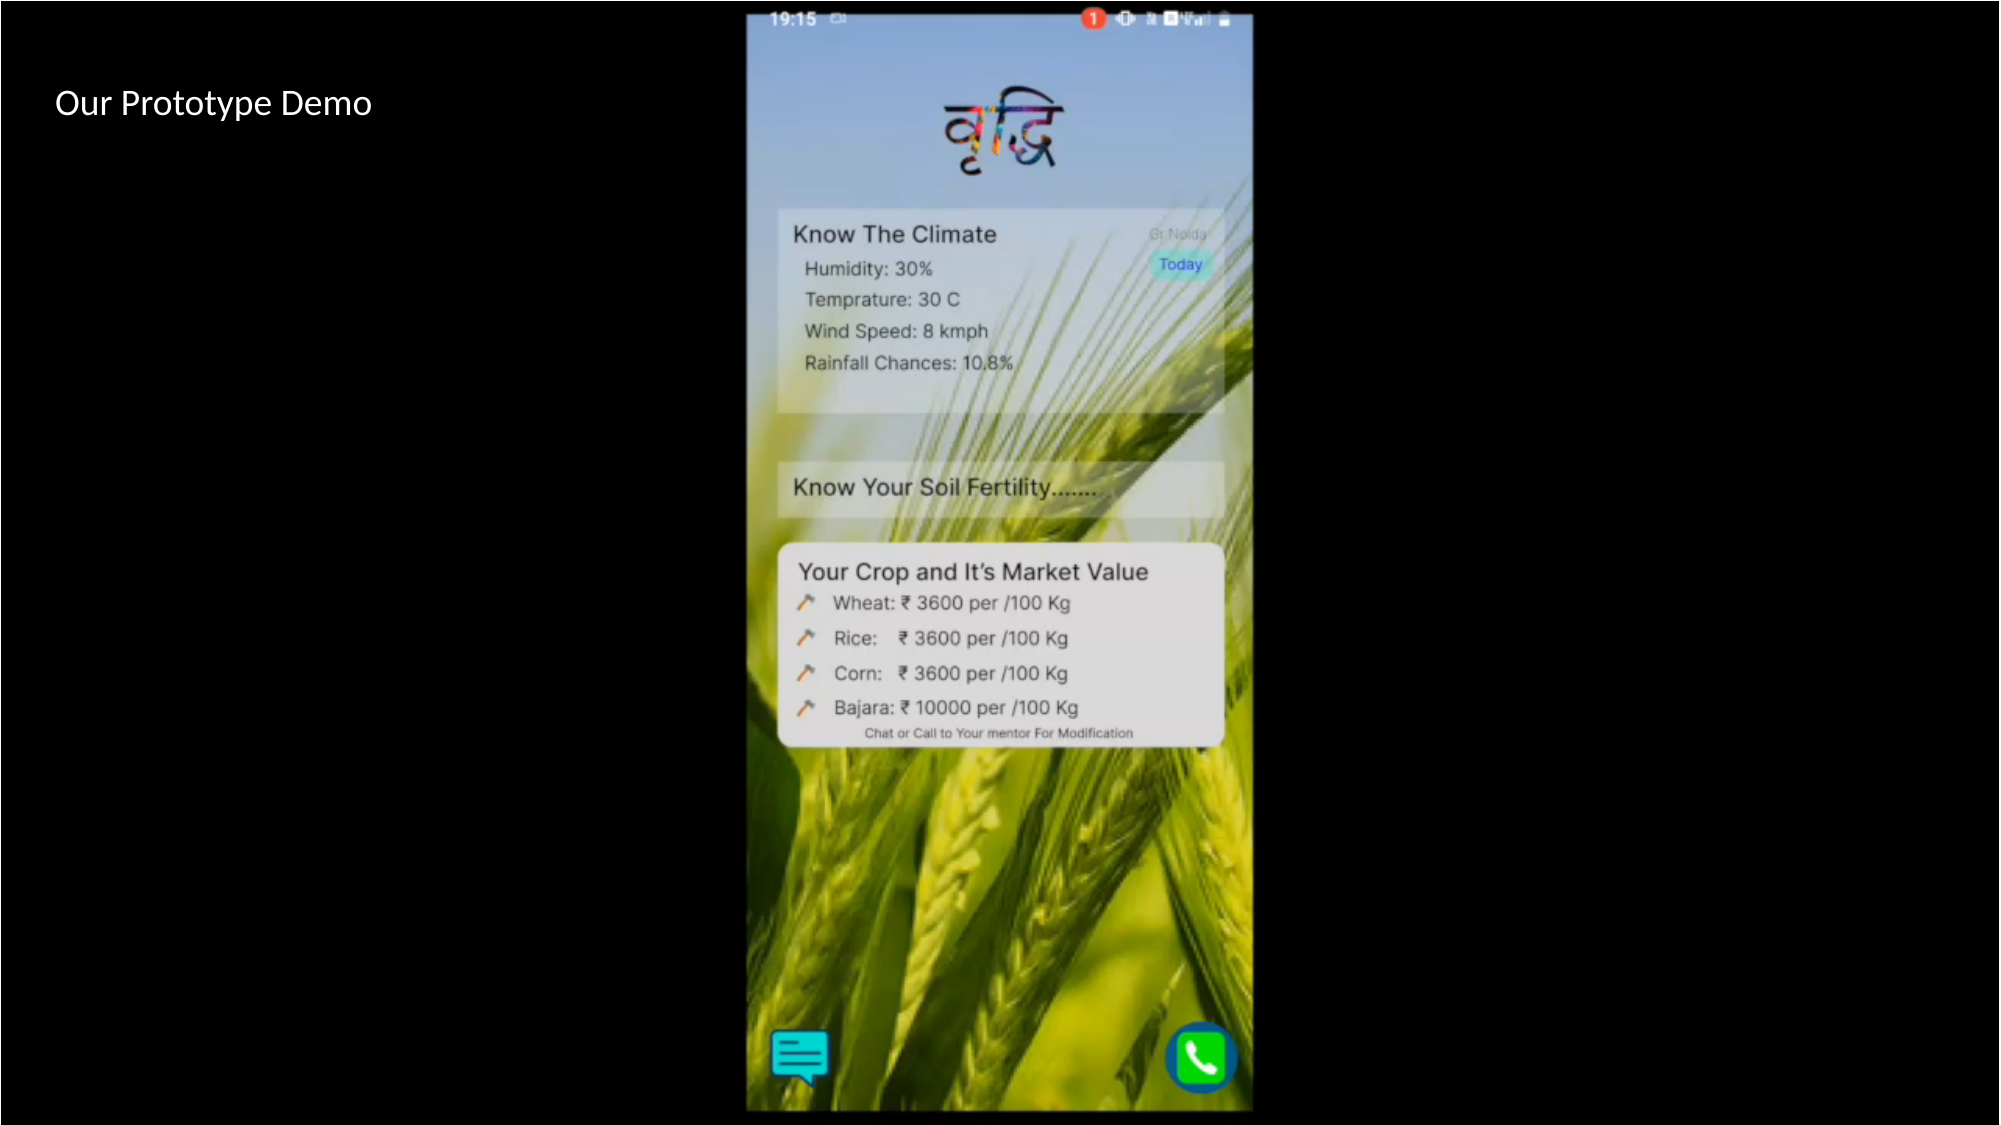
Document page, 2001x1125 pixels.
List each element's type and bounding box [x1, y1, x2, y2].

text_box [0, 0, 2000, 1125]
